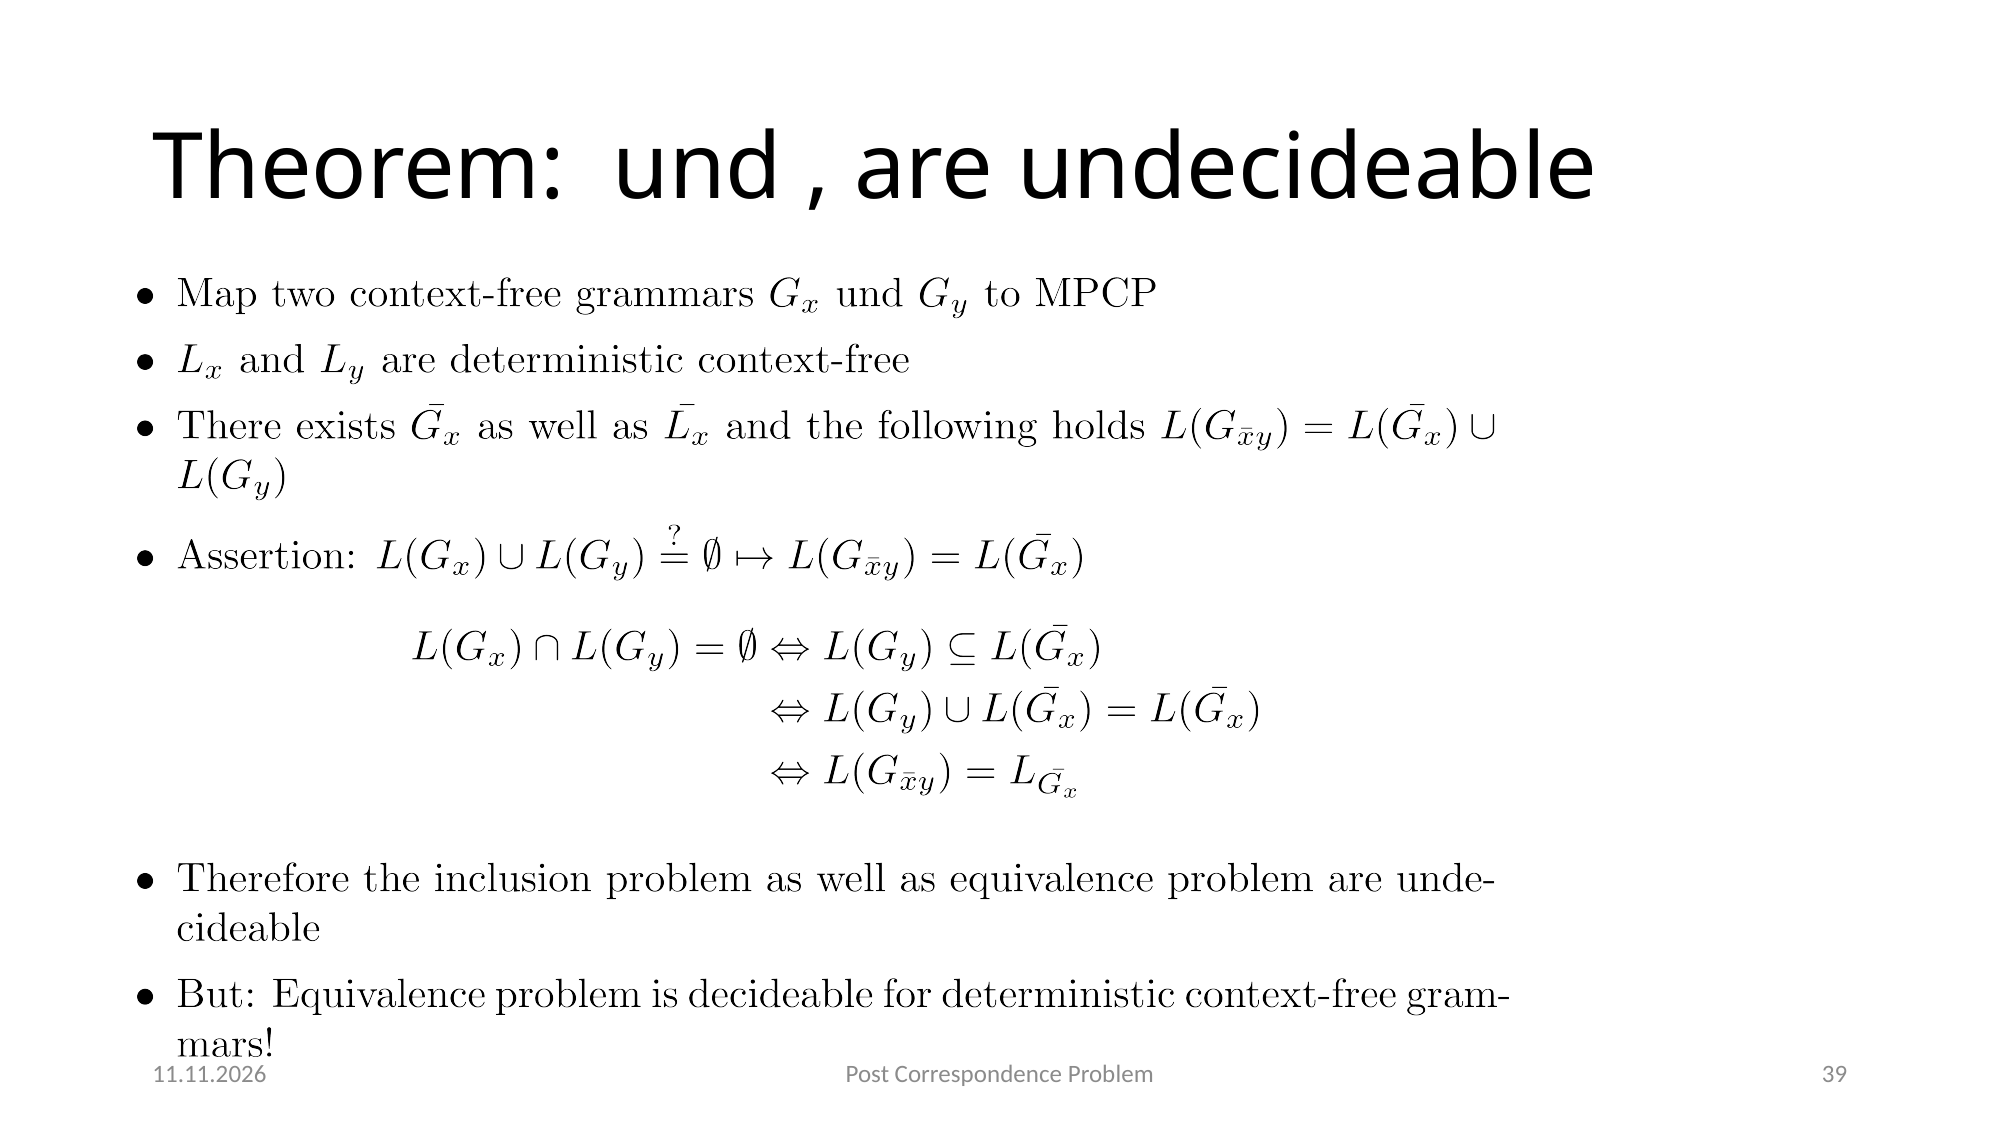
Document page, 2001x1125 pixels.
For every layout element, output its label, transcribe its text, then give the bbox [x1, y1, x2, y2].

footer Post Correspondence Problem [662, 1058, 1338, 1103]
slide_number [137, 1058, 588, 1103]
slide_number 39 [1412, 1042, 1863, 1103]
picture [137, 277, 1509, 1058]
